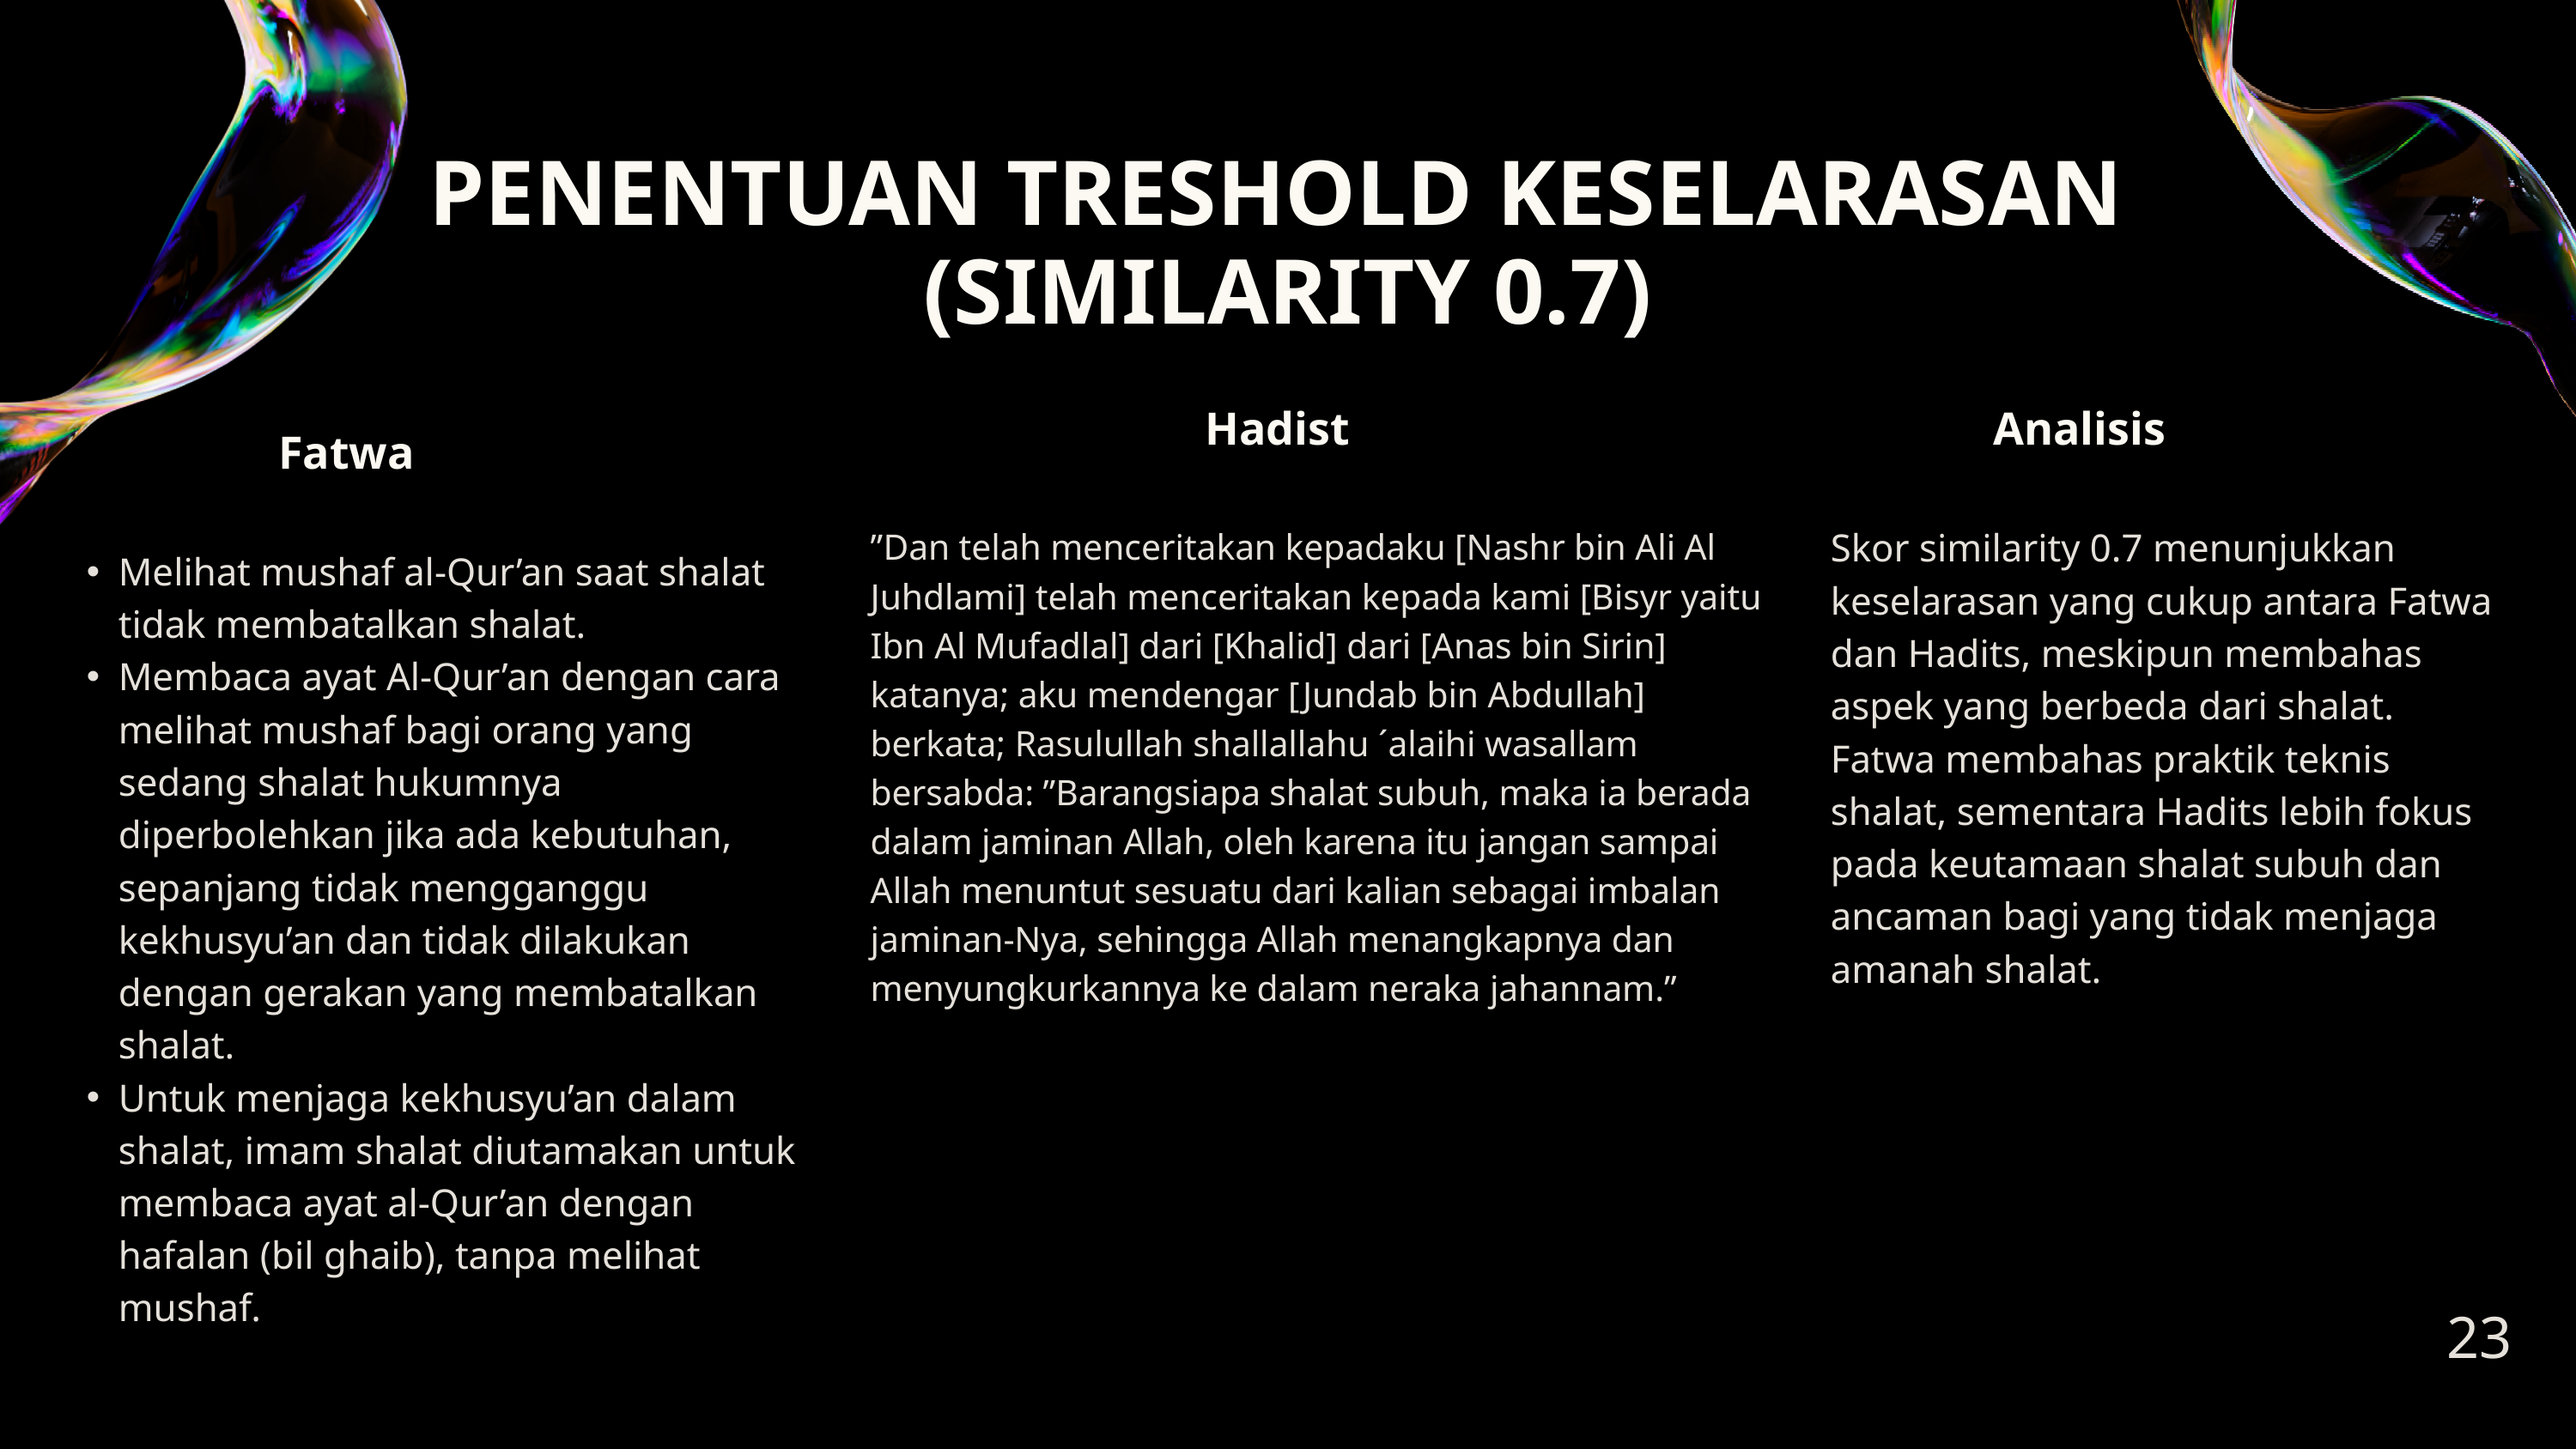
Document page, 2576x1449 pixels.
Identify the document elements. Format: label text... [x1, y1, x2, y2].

text_box Hadist [1205, 391, 1495, 454]
text_box [2164, 454, 2576, 567]
text_box Melihat mushaf al-Qur’an saat shalat tidak membatalkan shalat. Membaca ayat Al-Qur’an dengan cara melihat mushaf bagi orang yang sedang shalat hukumnya diperbolehkan jika ada kebutuhan, sepanjang tidak mengganggu kekhusyu’an dan tidak dilakukan dengan gerakan yang membatalkan shalat. Untuk menjaga kekhusyu’an dalam shalat, imam shalat diutamakan untuk membaca ayat al-Qur’an dengan hafalan (bil ghaib), tanpa melihat mushaf. [54, 541, 809, 1330]
text_box ”Dan telah menceritakan kepadaku [Nashr bin Ali Al Juhdlami] telah menceritakan kepada kami [Bisyr yaitu Ibn Al Mufadlal] dari [Khalid] dari [Anas bin Sirin] katanya; aku mendengar [Jundab bin Abdullah] berkata; Rasulullah shallallahu ´alaihi wasallam bersabda: ”Barangsiapa shalat subuh, maka ia berada dalam jaminan Allah, oleh karena itu jangan sampai Allah menuntut sesuatu dari kalian sebagai imbalan jaminan-Nya, sehingga Allah menangkapnya dan menyungkurkannya ke dalam neraka jahannam.” [870, 518, 1769, 1009]
text_box PENENTUAN TRESHOLD KESELARASAN (SIMILARITY 0.7) [229, 144, 2346, 342]
text_box 23 [2446, 1289, 2523, 1370]
text_box Fatwa [278, 415, 658, 478]
text_box Analisis [1993, 391, 2576, 454]
text_box [2164, 0, 2576, 391]
text_box Skor similarity 0.7 menunjukkan keselarasan yang cukup antara Fatwa dan Hadits, meskipun membahas aspek yang berbeda dari shalat. Fatwa membahas praktik teknis shalat, sementara Hadits lebih fokus pada keutamaan shalat subuh dan ancaman bagi yang tidak menjaga amanah shalat. [1830, 517, 2498, 991]
text_box [0, 0, 409, 567]
